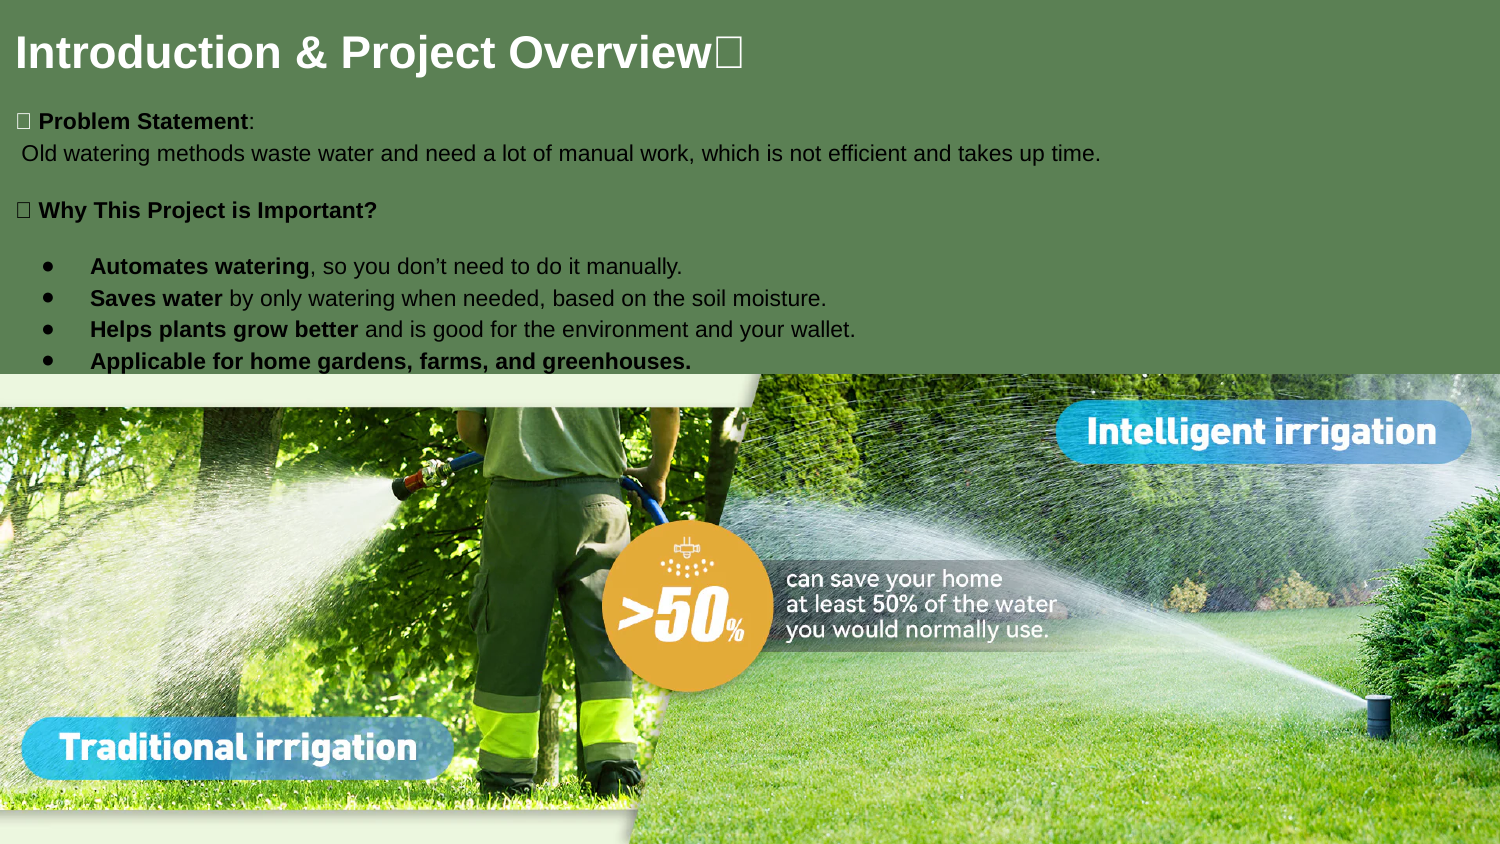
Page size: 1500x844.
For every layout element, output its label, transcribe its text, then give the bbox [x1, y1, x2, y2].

text_box Introduction & Project Overview🌱 💧 Problem Statement: Old watering methods waste water and need a lot of manual work, which is not efficient and takes up time. 🔧 Why This Project is Important? Automates watering, so you don’t need to do it manually. Saves water by only watering when needed, based on the soil moisture. Helps plants grow better and is good for the environment and your wallet. Applicable for home gardens, farms, and greenhouses. [0, 0, 1197, 373]
picture [0, 374, 1500, 844]
